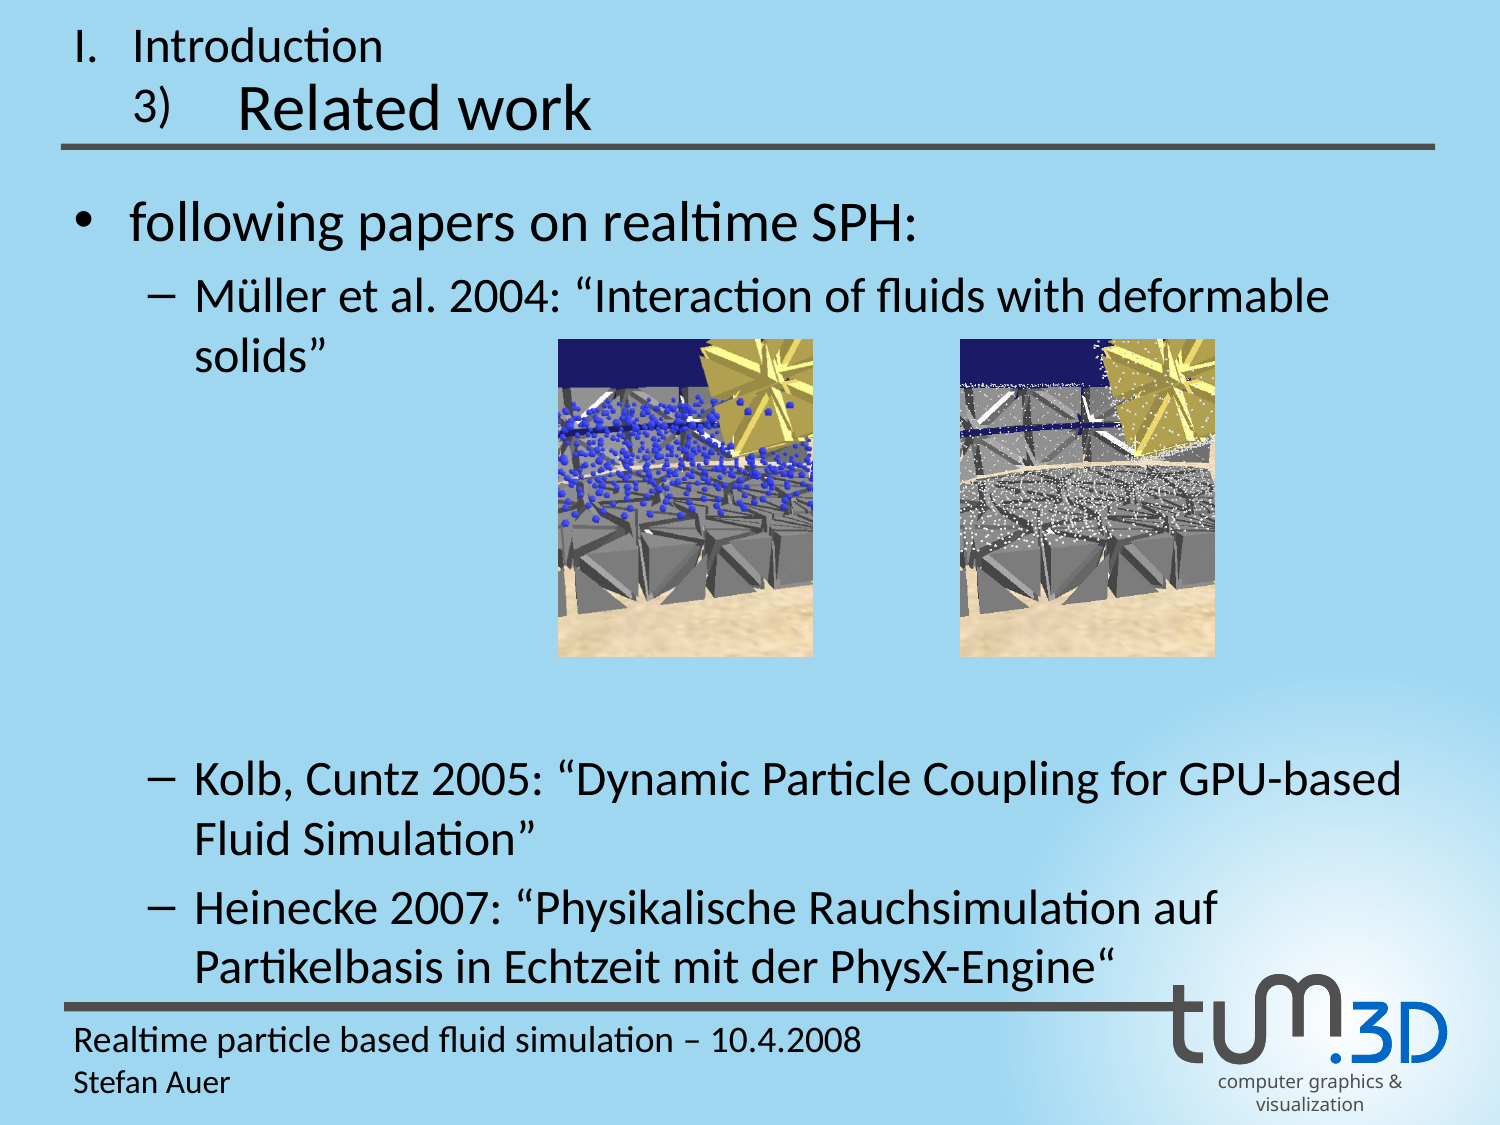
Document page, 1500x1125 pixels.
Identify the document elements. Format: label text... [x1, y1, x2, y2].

list Related work [222, 56, 1442, 163]
list Introduction [117, 5, 1442, 64]
list 3) [117, 64, 222, 159]
list following papers on realtime SPH: Müller et al. 2004: “Interaction of fluids with deformable solids” Kolb, Cuntz 2005: “Dynamic Particle Coupling for GPU-based Fluid Simulation” Heinecke 2007: “Physikalische Rauchsimulation auf Partikelbasis in Echtzeit mit der PhysX-Engine“ [58, 176, 1444, 1006]
list I. [58, 5, 117, 88]
picture [0, 0, 1500, 1125]
